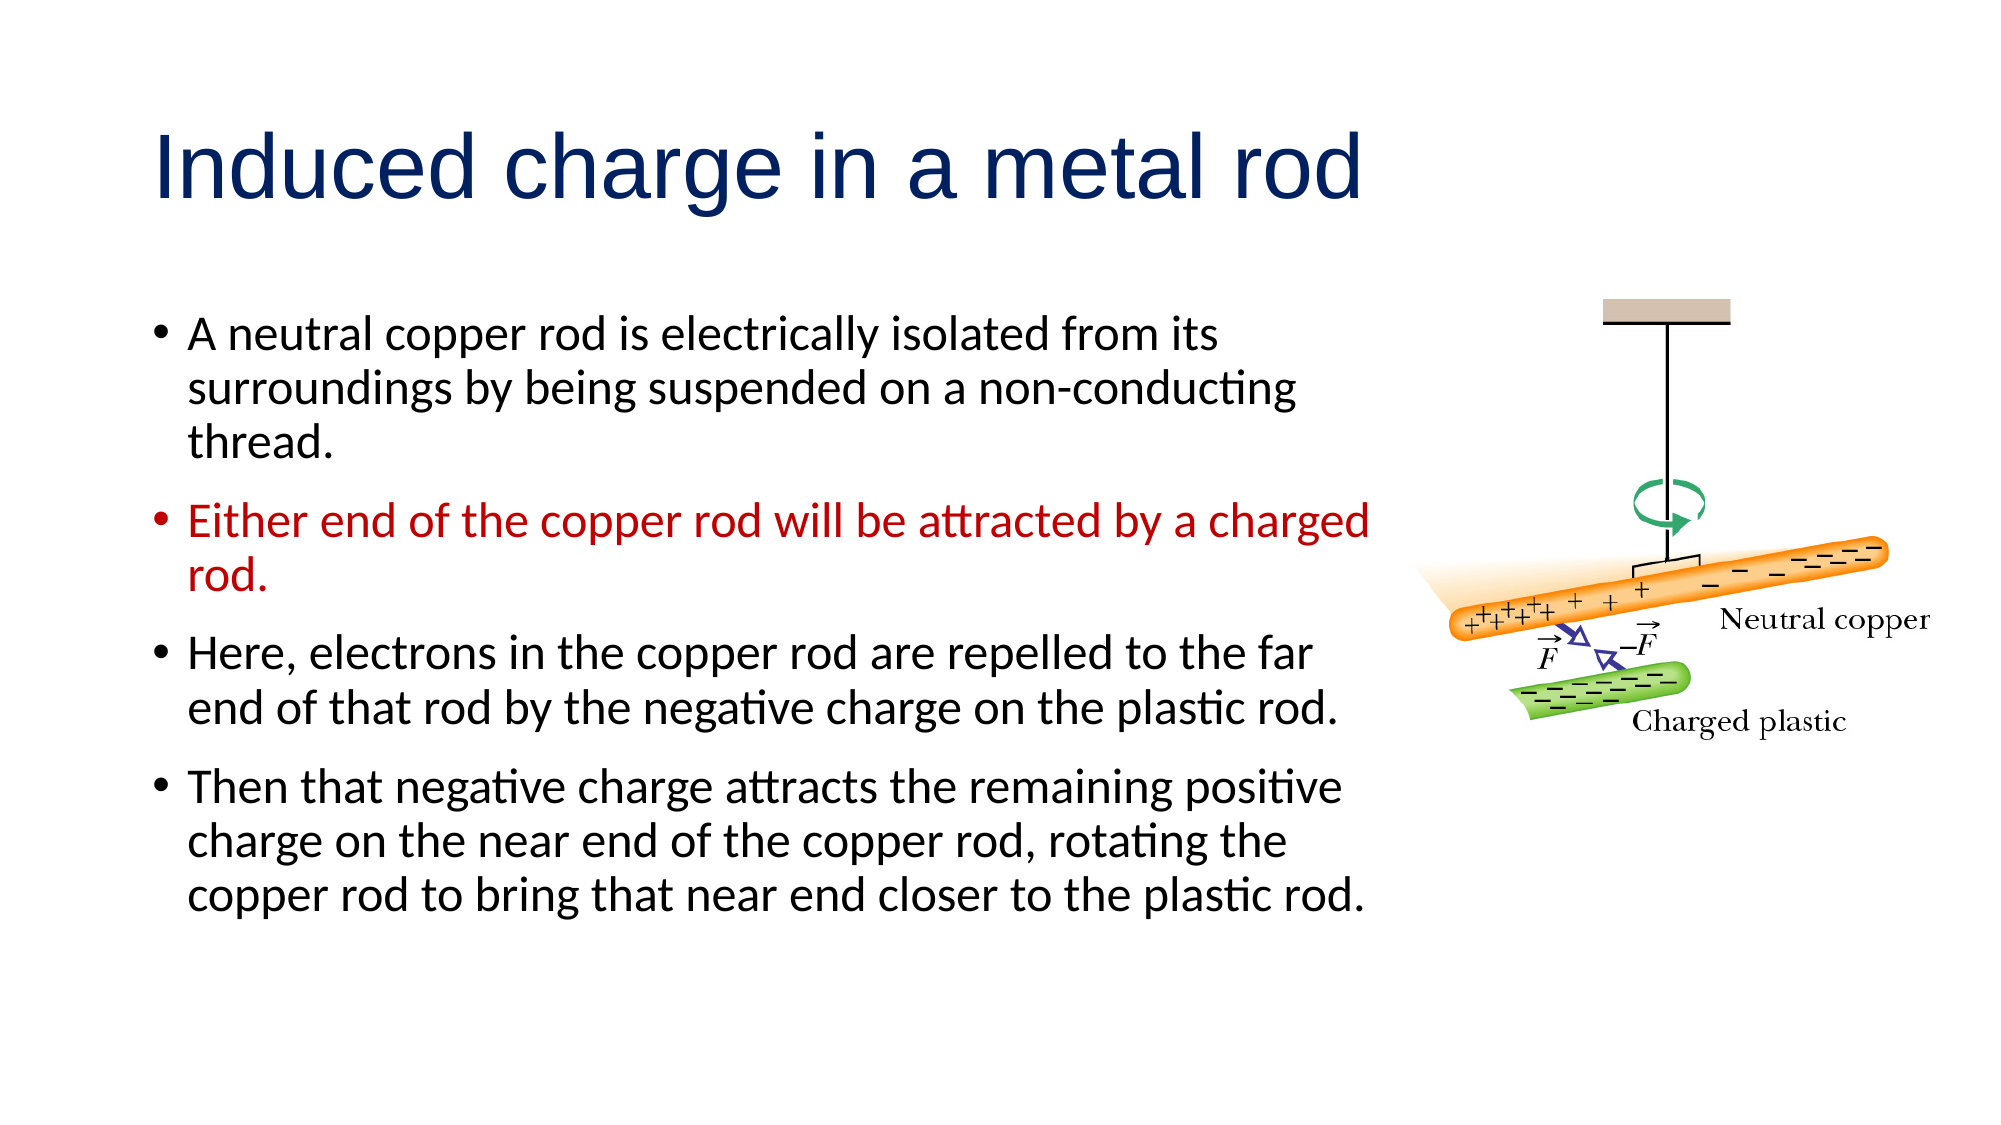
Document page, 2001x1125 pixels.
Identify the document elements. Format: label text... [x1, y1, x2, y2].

picture [1409, 299, 1930, 764]
list A neutral copper rod is electrically isolated from its surroundings by being suspended on a non-conducting thread. Either end of the copper rod will be attracted by a charged rod. Here, electrons in the copper rod are repelled to the far end of that rod by the negative charge on the plastic rod. Then that negative charge attracts the remaining positive charge on the near end of the copper rod, rotating the copper rod to bring that near end closer to the plastic rod. [137, 299, 1410, 1014]
title Induced charge in a metal rod [137, 59, 1863, 278]
